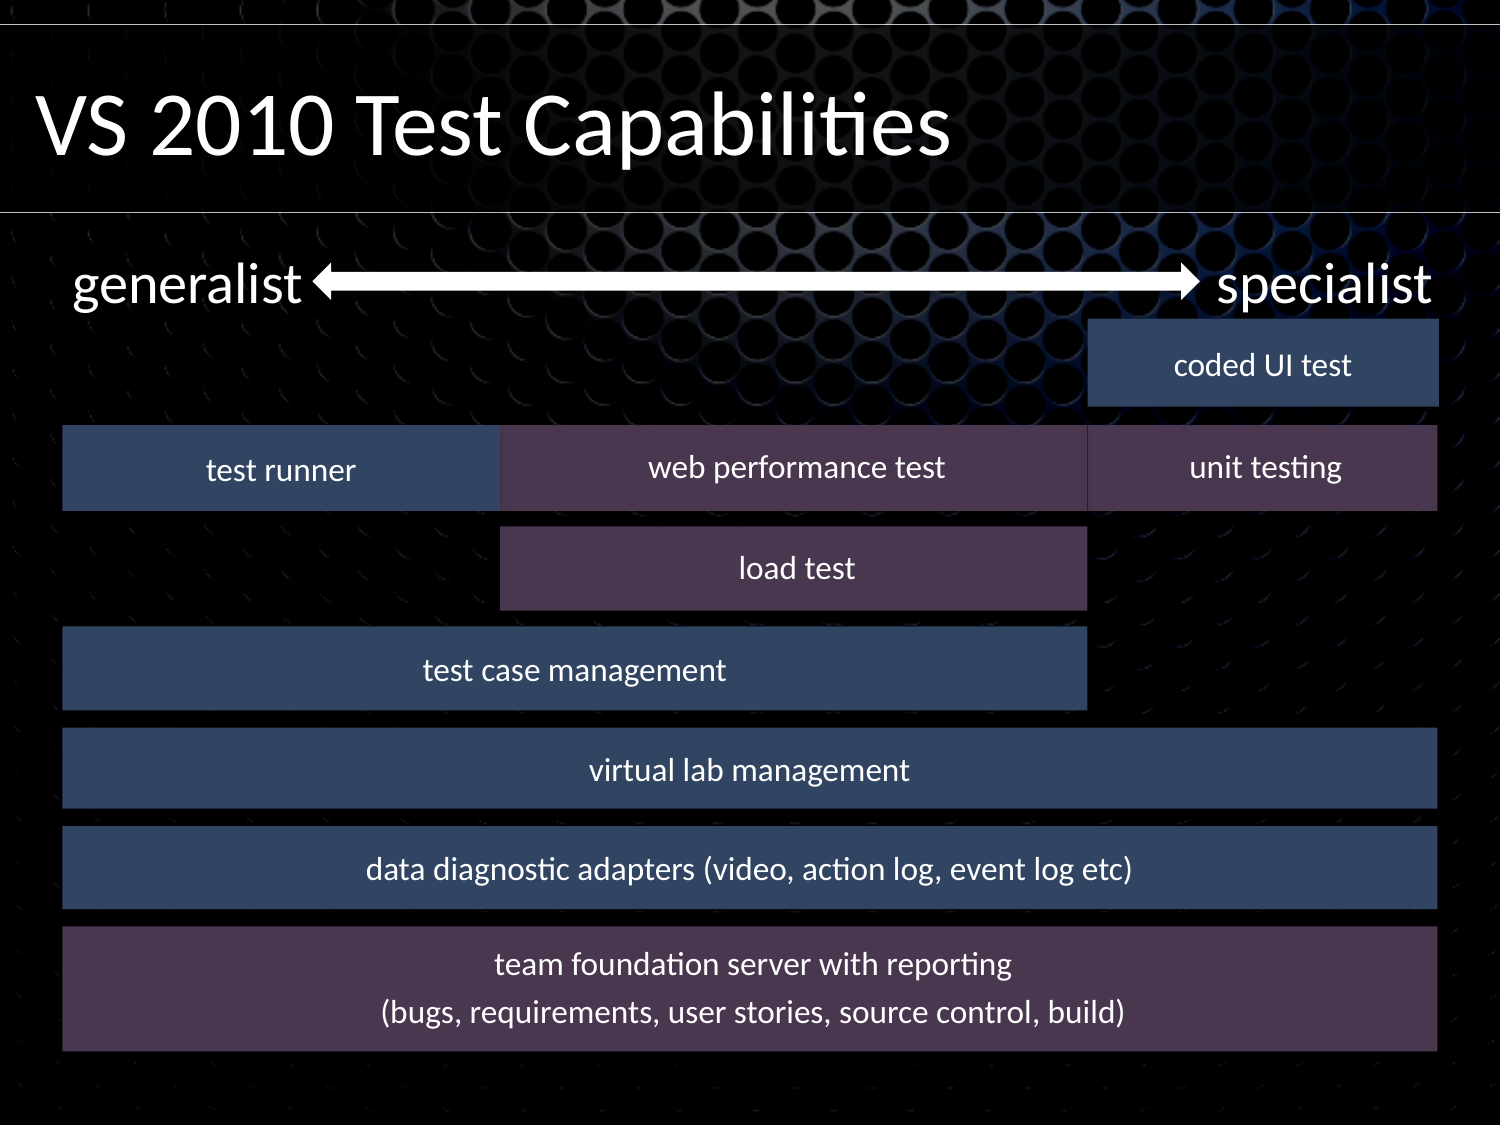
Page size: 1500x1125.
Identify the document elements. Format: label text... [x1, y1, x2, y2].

text_box unit testing [1090, 422, 1441, 514]
text_box generalist [43, 237, 332, 323]
text_box [332, 271, 1181, 291]
text_box web performance test [503, 422, 1091, 514]
title VS 2010 Test Capabilities [0, 24, 1500, 213]
text_box test case management [59, 623, 1091, 713]
text_box team foundation server with reporting (bugs, requirements, user stories, source control, build) [59, 923, 1441, 1055]
text_box test runner [59, 422, 503, 514]
text_box coded UI test [1084, 316, 1442, 410]
text_box data diagnostic adapters (video, action log, event log etc) [59, 823, 1441, 912]
text_box virtual lab management [59, 724, 1441, 812]
text_box specialist [1181, 237, 1469, 323]
text_box load test [497, 523, 1091, 614]
